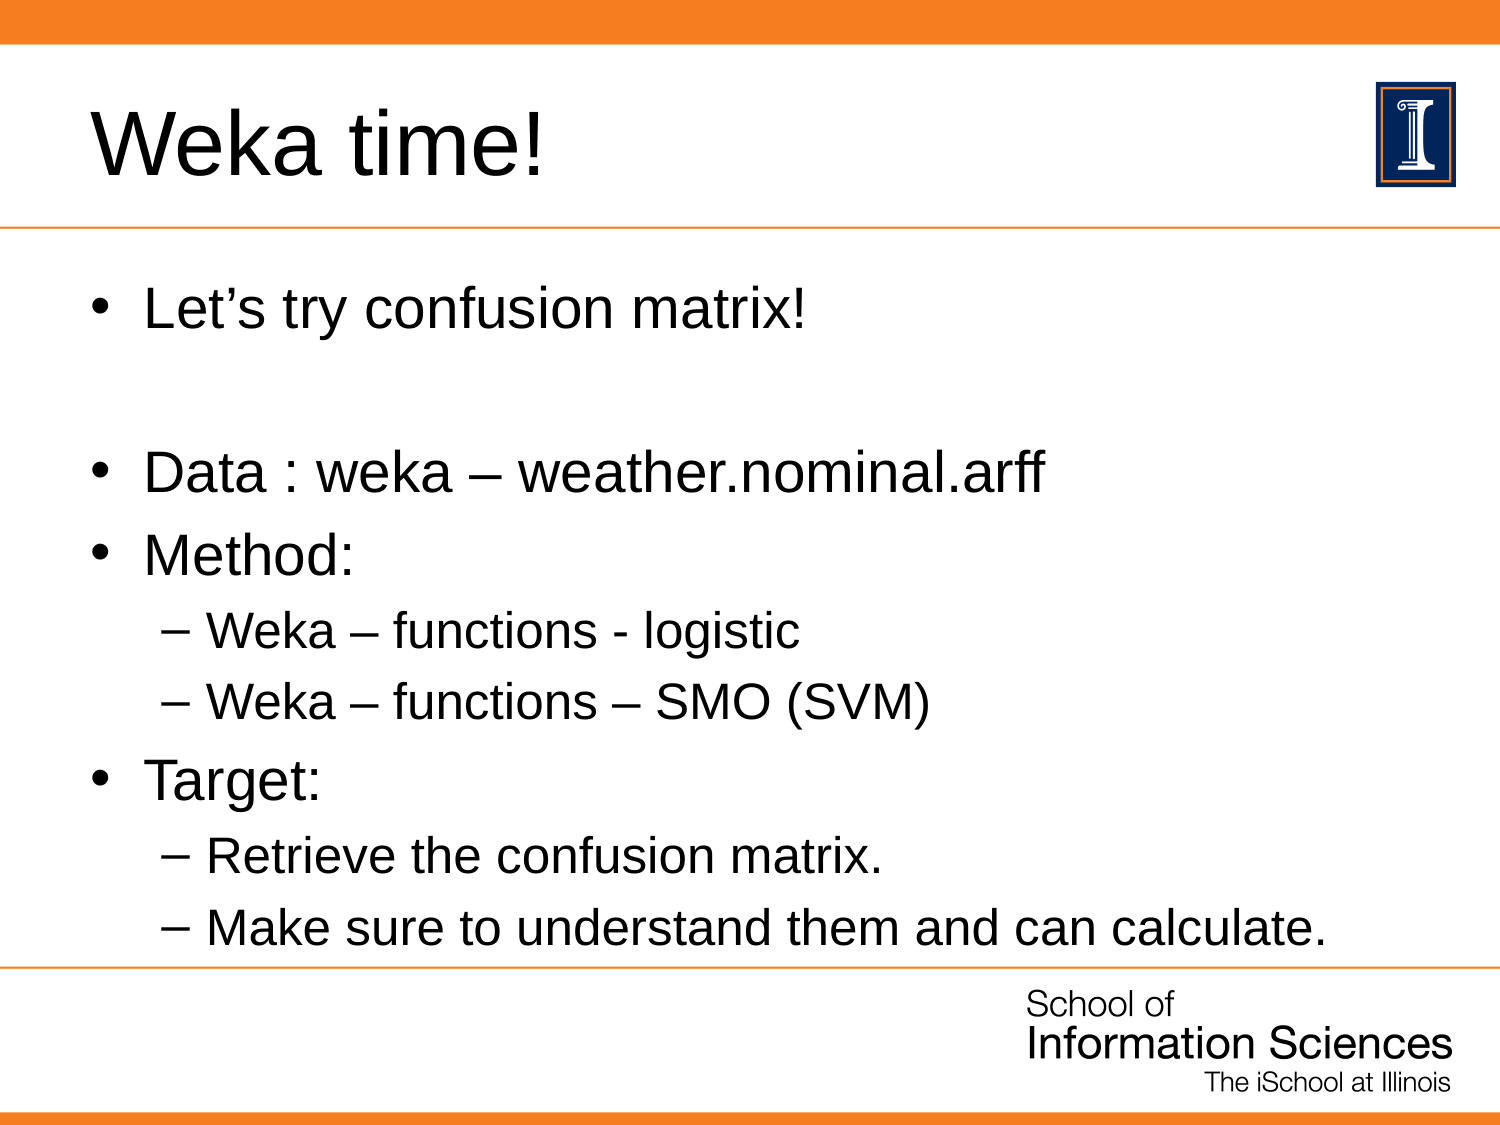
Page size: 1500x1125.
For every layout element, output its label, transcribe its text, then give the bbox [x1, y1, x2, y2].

picture [0, 0, 1500, 1125]
list Let’s try confusion matrix! Data : weka – weather.nominal.arff Method: Weka – functions - logistic Weka – functions – SMO (SVM) Target: Retrieve the confusion matrix. Make sure to understand them and can calculate. [75, 262, 1425, 968]
title Weka time! [75, 45, 1425, 233]
